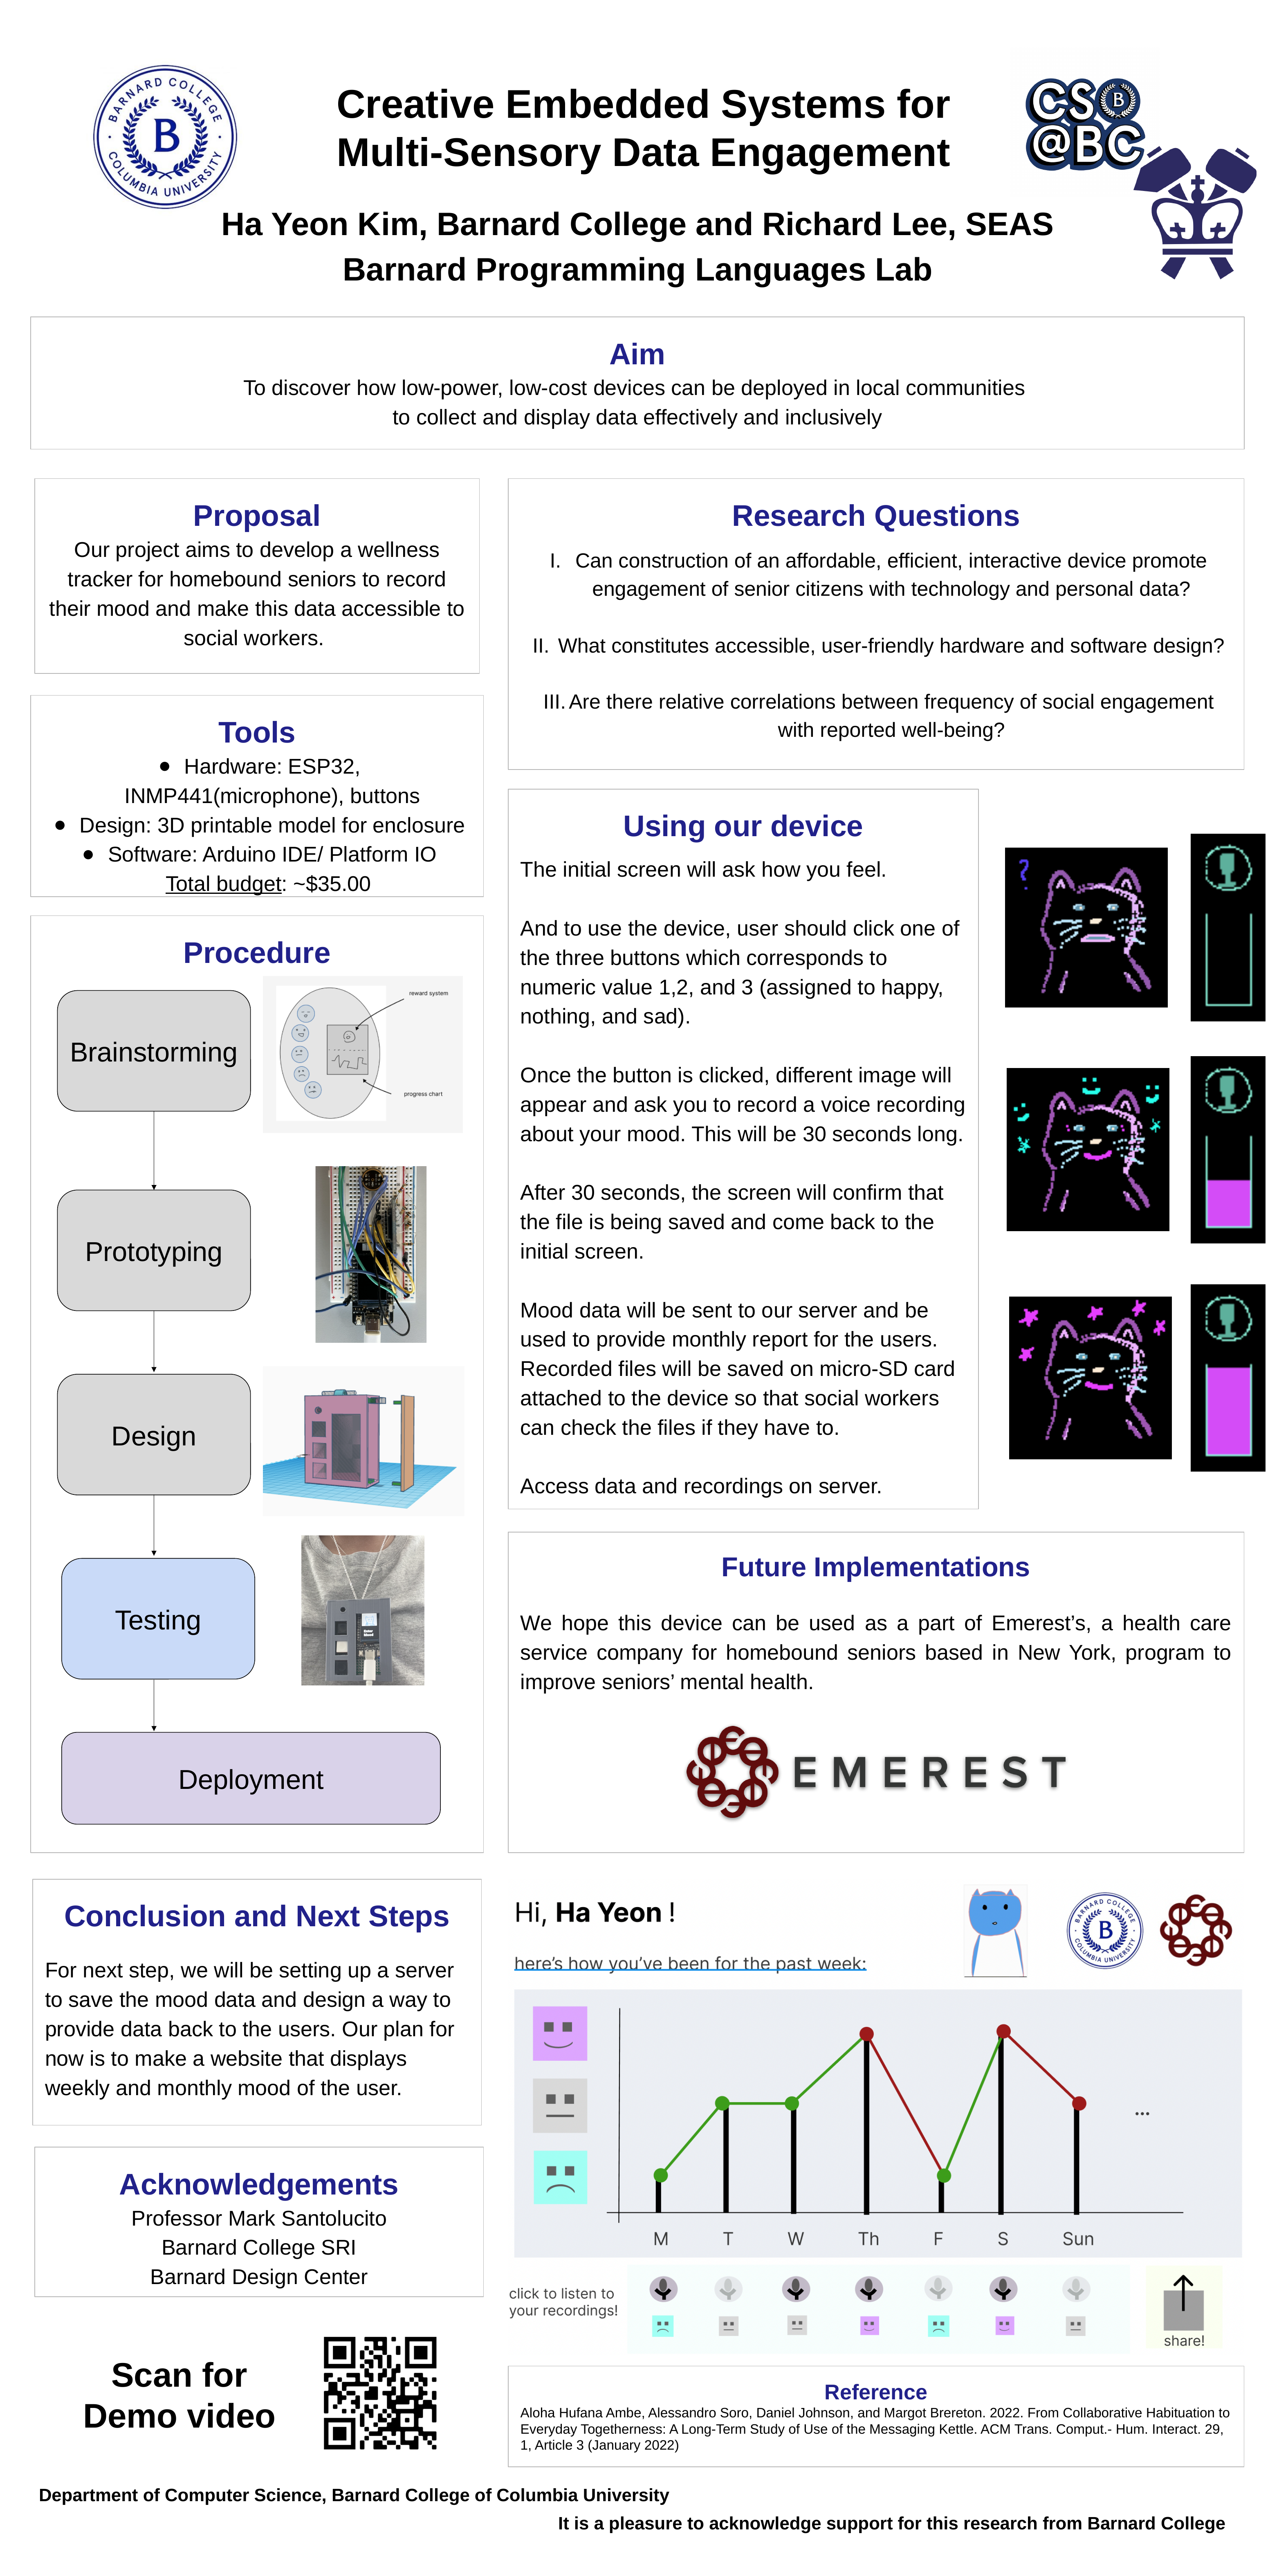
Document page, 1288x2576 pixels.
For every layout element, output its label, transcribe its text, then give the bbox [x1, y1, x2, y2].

text_box Scan for Demo video [70, 2340, 289, 2474]
text_box Using our device The initial screen will ask how you feel. And to use the device, user should click one of the three buttons which corresponds to numeric value 1,2, and 3 (assigned to happy, nothing, and sad). Once the button is clicked, different image will appear and ask you to record a voice recording about your mood. This will be 30 seconds long. After 30 seconds, the screen will confirm that the file is being saved and come back to the initial screen. Mood data will be sent to our server and be used to provide monthly report for the users. Recorded files will be saved on micro-SD card attached to the device so that social workers can check the files if they have to. Access data and recordings on server. [508, 789, 979, 1509]
text_box Conclusion and Next Steps For next step, we will be setting up a server to save the mood data and design a way to provide data back to the users. Our plan for now is to make a website that displays weekly and monthly mood of the user. [32, 1879, 482, 2125]
picture [305, 2318, 456, 2469]
text_box Department of Computer Science, Barnard College of Columbia University [32, 2477, 769, 2509]
text_box Procedure [31, 916, 484, 1853]
picture [1191, 1284, 1266, 1472]
text_box Acknowledgements Professor Mark Santolucito Barnard College SRI Barnard Design Center [35, 2147, 484, 2297]
text_box Design [57, 1374, 251, 1495]
text_box Future Implementations We hope this device can be used as a part of Emerest’s, a health care service company for homebound seniors based in New York, program to improve seniors’ mental health. [508, 1532, 1244, 1853]
subtitle Ha Yeon Kim, Barnard College and Richard Lee, SEAS Barnard Programming Languages Lab [80, 191, 1196, 302]
text_box Aim To discover how low-power, low-cost devices can be deployed in local communities to collect and display data effectively and inclusively [31, 316, 1244, 449]
picture [263, 1366, 465, 1516]
picture [80, 52, 251, 223]
picture [1009, 1297, 1172, 1460]
picture [1191, 834, 1266, 1021]
text_box Reference Aloha Hufana Ambe, Alessandro Soro, Daniel Johnson, and Margot Brereton. 2022. From Collaborative Habituation to Everyday Togetherness: A Long-Term Study of Use of the Messaging Kettle. ACM Trans. Comput.- Hum. Interact. 29, 1, Article 3 (January 2022) [508, 2366, 1244, 2467]
title Creative Embedded Systems for Multi-Sensory Data Engagement [309, 74, 979, 186]
picture [508, 1879, 1244, 2355]
text_box Testing [61, 1558, 255, 1679]
picture [301, 1535, 424, 1685]
text_box Brainstorming [57, 990, 251, 1111]
picture [263, 976, 463, 1133]
picture [1191, 1056, 1266, 1243]
text_box Prototyping [57, 1190, 251, 1311]
picture [315, 1166, 427, 1343]
text_box Research Questions Can construction of an affordable, efficient, interactive device promote engagement of senior citizens with technology and personal data? What constitutes accessible, user-friendly hardware and software design? Are there relative correlations between frequency of social engagement with reported well-being? [508, 478, 1244, 770]
picture [687, 1726, 1066, 1818]
picture [1010, 47, 1257, 280]
text_box Tools Hardware: ESP32, INMP441(microphone), buttons Design: 3D printable model for enclosure Software: Arduino IDE/ Platform IO Total budget: ~$35.00 [31, 695, 484, 897]
text_box It is a pleasure to acknowledge support for this research from Barnard College [552, 2509, 1288, 2540]
picture [1005, 848, 1168, 1008]
picture [1006, 1068, 1169, 1231]
text_box Proposal Our project aims to develop a wellness tracker for homebound seniors to record their mood and make this data accessible to social workers. [35, 478, 480, 673]
text_box Deployment [61, 1732, 441, 1824]
